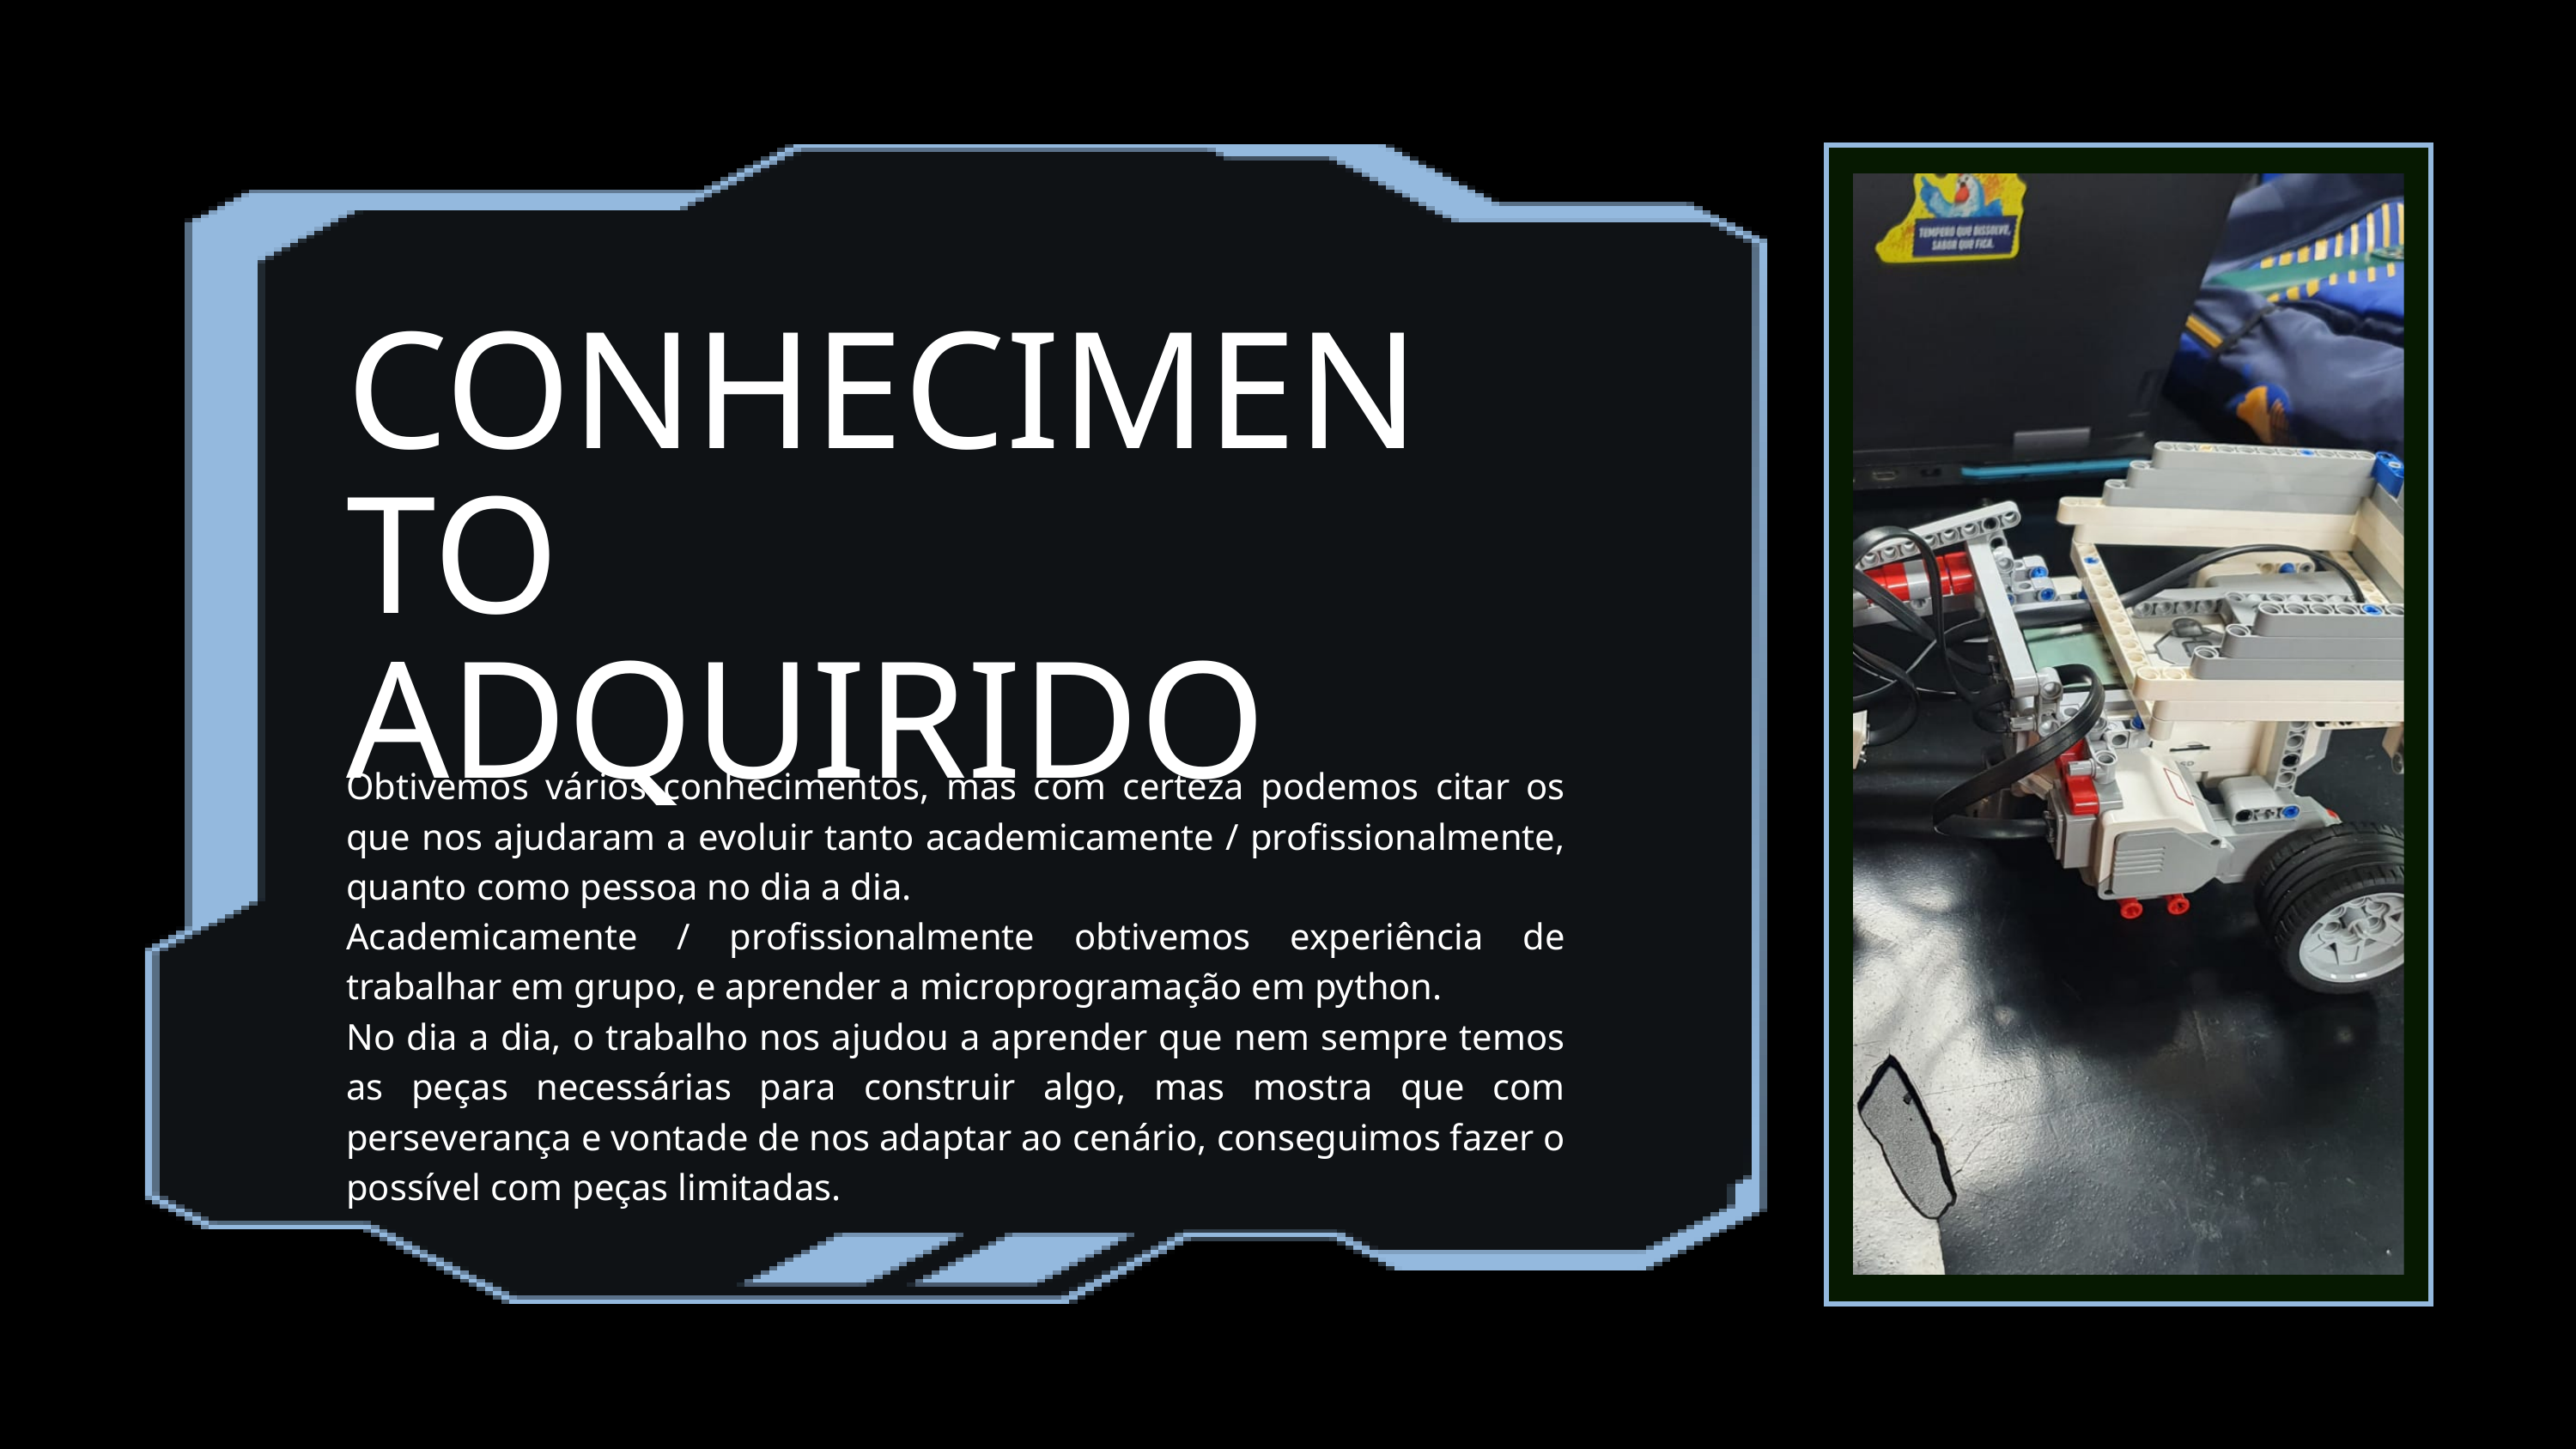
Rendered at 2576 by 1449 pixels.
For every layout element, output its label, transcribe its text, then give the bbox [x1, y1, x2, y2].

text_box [1852, 173, 2404, 1275]
text_box [144, 144, 1768, 1304]
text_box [1826, 144, 2432, 1304]
text_box Obtivemos vários conhecimentos, mas com certeza podemos citar os que nos ajudaram a evoluir tanto academicamente / profissionalmente, quanto como pessoa no dia a dia. Academicamente / profissionalmente obtivemos experiência de trabalhar em grupo, e aprender a microprogramação em python. No dia a dia, o trabalho nos ajudou a aprender que nem sempre temos as peças necessárias para construir algo, mas mostra que com perseverança e vontade de nos adaptar ao cenário, conseguimos fazer o possível com peças limitadas. [346, 756, 1566, 1208]
text_box CONHECIMENTO ADQUIRIDO [346, 316, 1484, 756]
